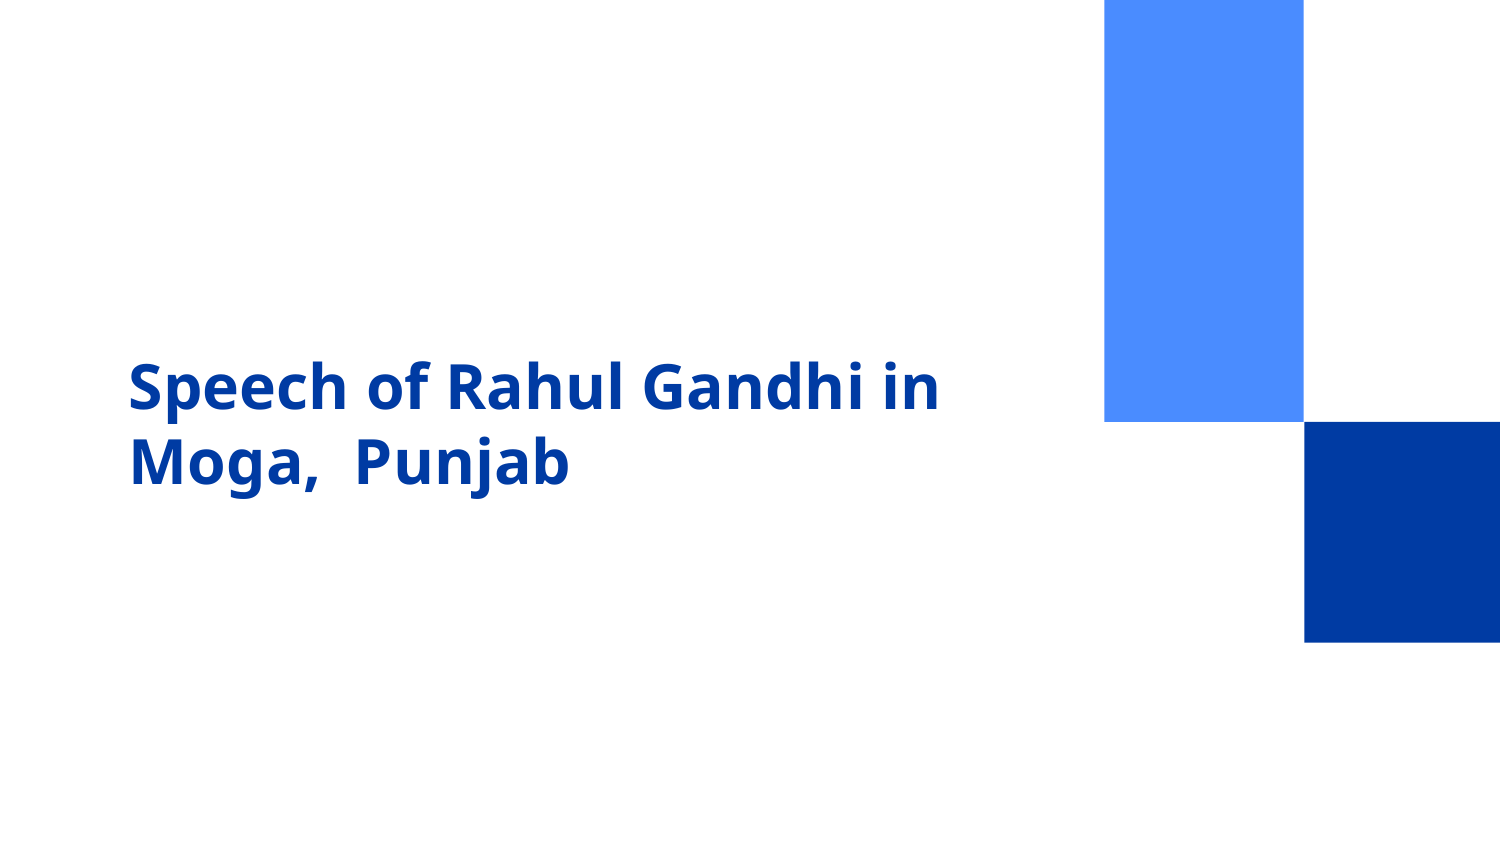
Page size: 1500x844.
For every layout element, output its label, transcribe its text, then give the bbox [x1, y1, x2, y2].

title Speech of Rahul Gandhi in Moga, Punjab [113, 191, 1022, 652]
